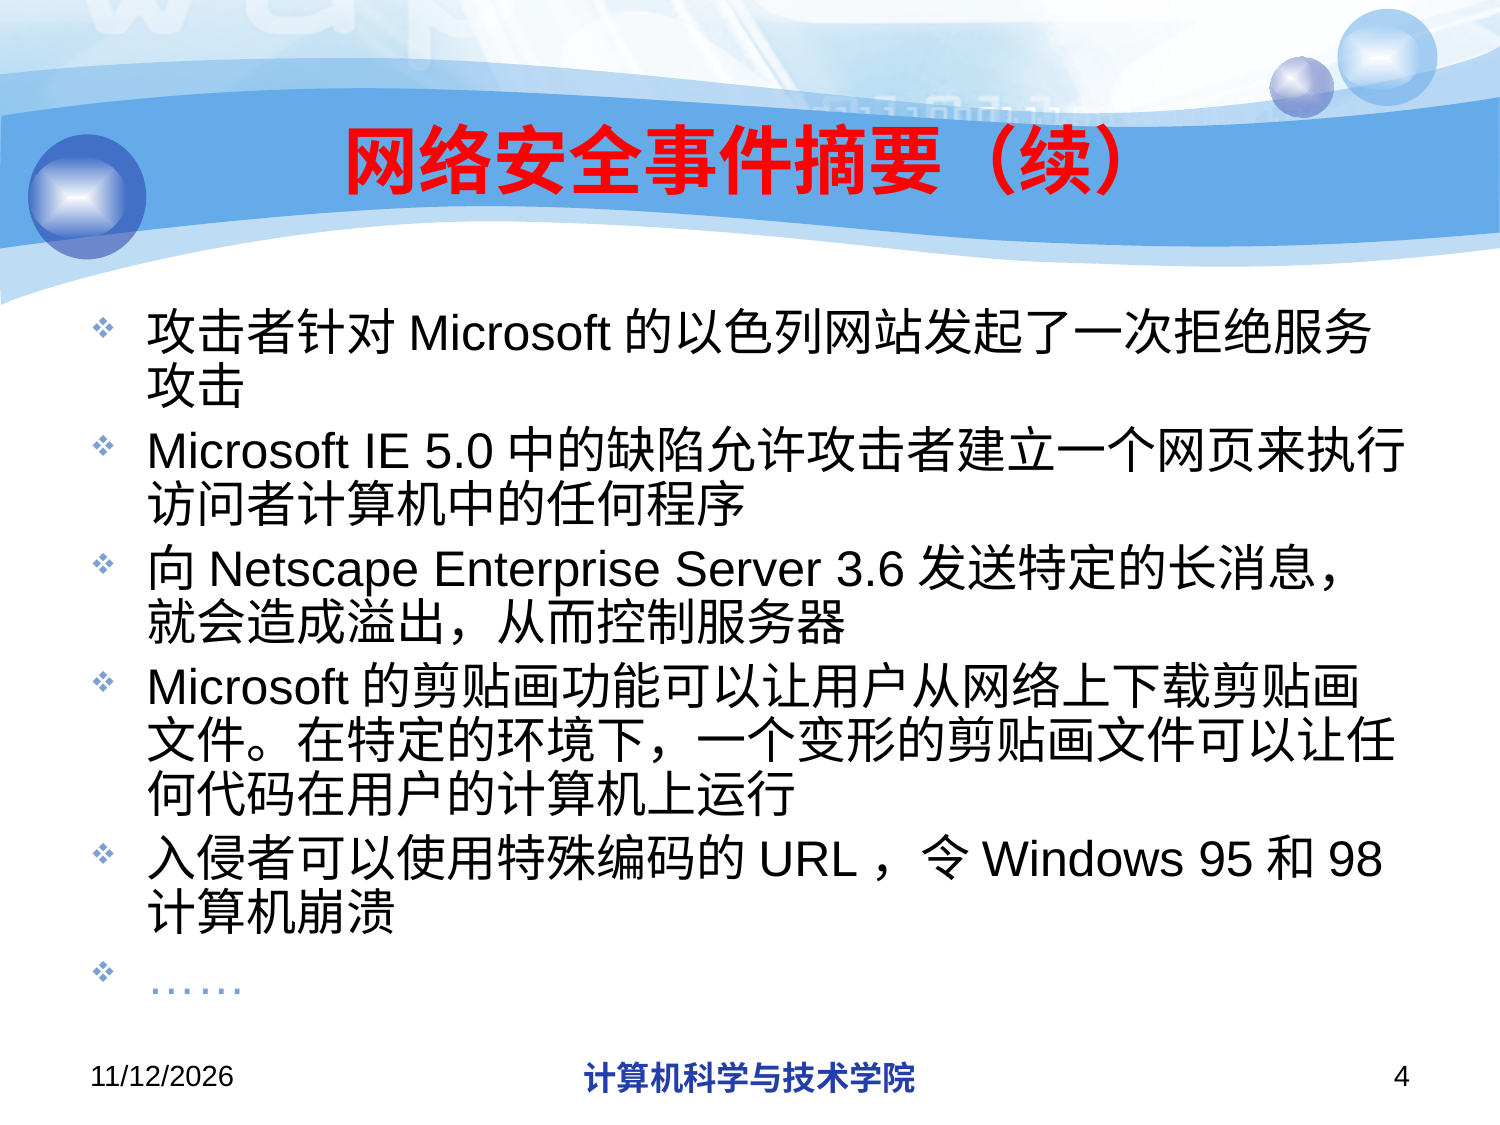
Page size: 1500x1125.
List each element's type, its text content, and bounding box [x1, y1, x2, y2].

footer 计算机科学与技术学院 [512, 1049, 988, 1103]
picture [0, 0, 1500, 112]
list 攻击者针对Microsoft的以色列网站发起了一次拒绝服务攻击 Microsoft IE 5.0中的缺陷允许攻击者建立一个网页来执行访问者计算机中的任何程序 向Netscape Enterprise Server 3.6发送特定的长消息，就会造成溢出，从而控制服务器 Microsoft的剪贴画功能可以让用户从网络上下载剪贴画文件。在特定的环境下，一个变形的剪贴画文件可以让任何代码在用户的计算机上运行 入侵者可以使用特殊编码的URL，令Windows 95和98计算机崩溃 …… [74, 299, 1426, 1038]
slide_number 4 [1074, 1049, 1426, 1103]
title 网络安全事件摘要（续） [149, 112, 1363, 206]
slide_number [74, 1049, 426, 1103]
